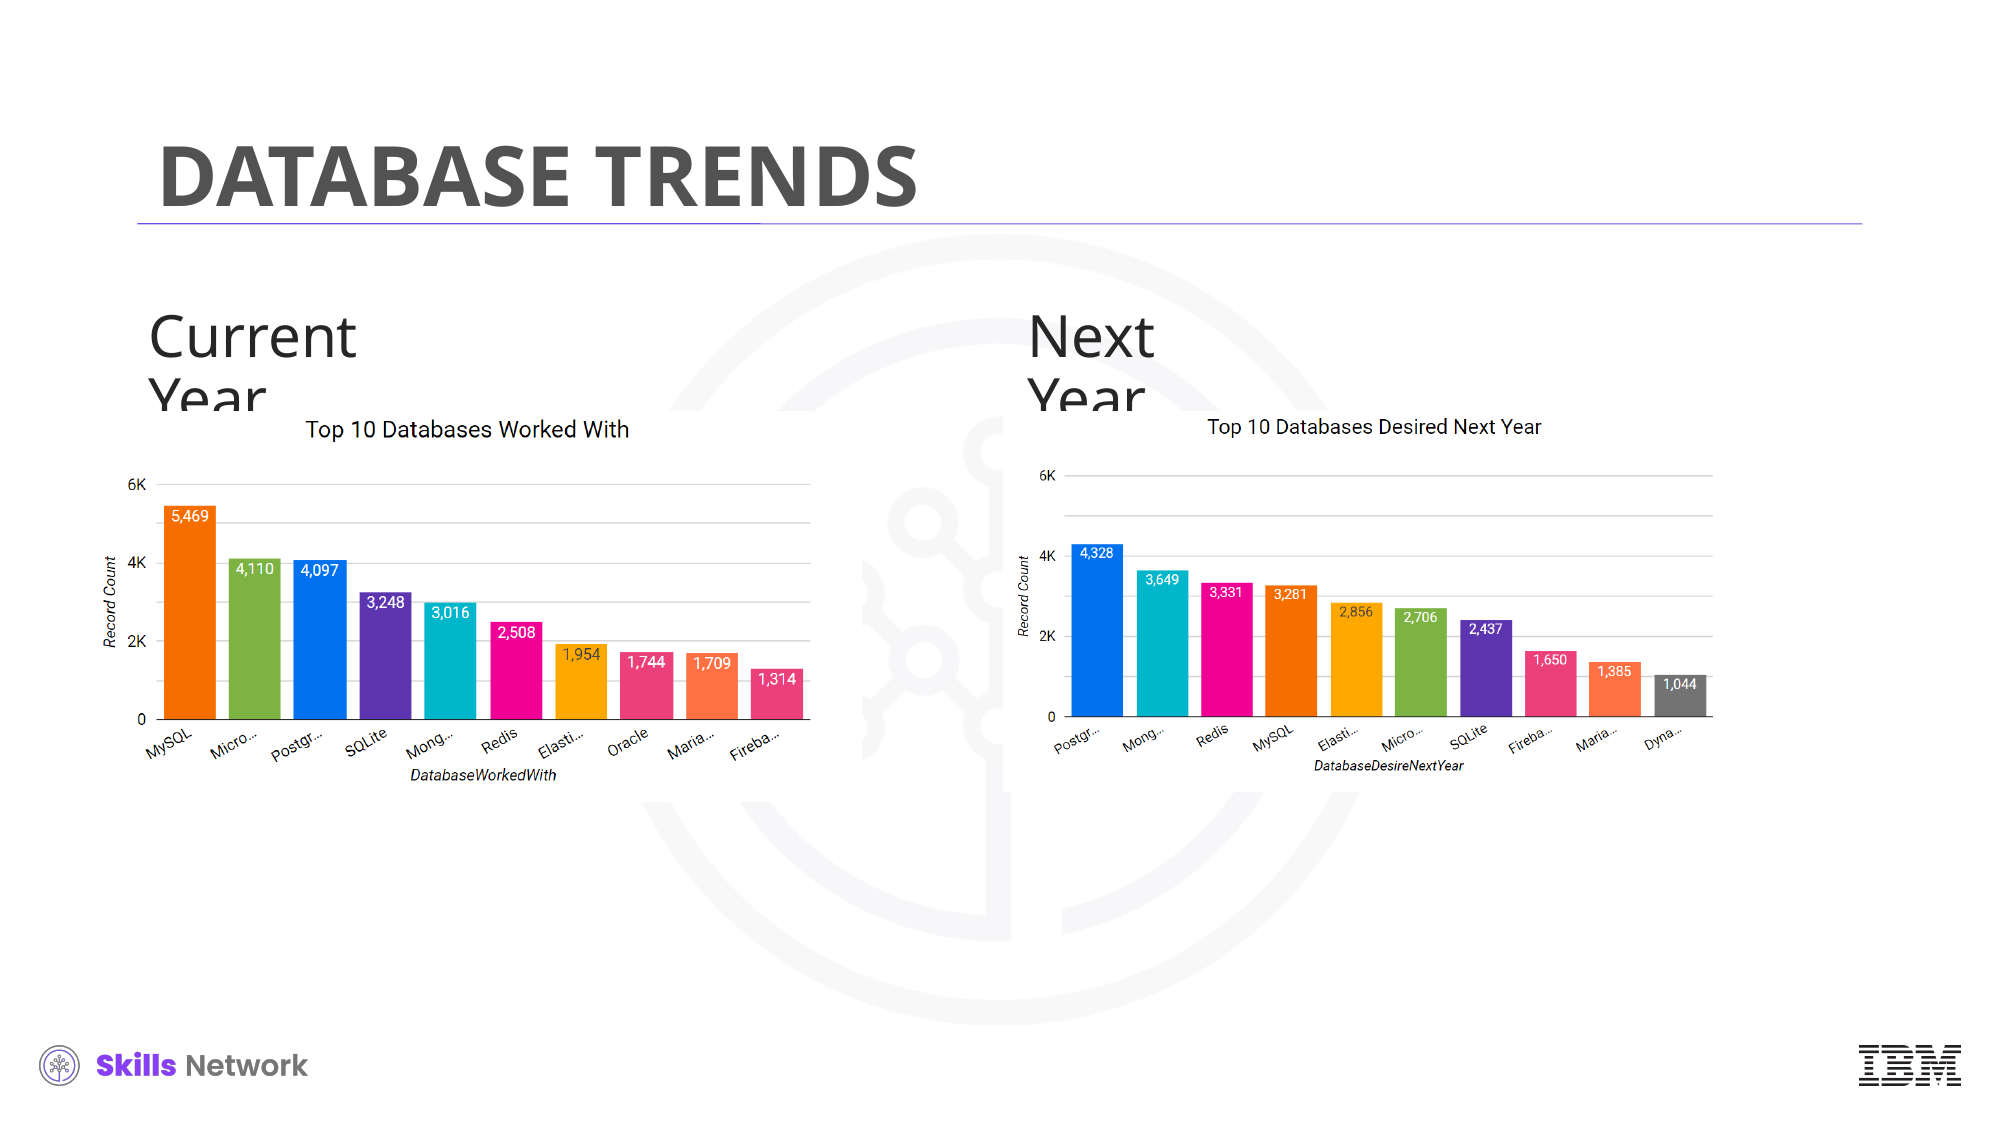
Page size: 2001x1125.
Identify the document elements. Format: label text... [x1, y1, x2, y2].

list Next Year [1012, 299, 1301, 382]
text_box [1012, 411, 1770, 1014]
list Current Year [133, 299, 500, 382]
picture [39, 1045, 308, 1086]
title DATABASE TRENDS [141, 70, 1867, 288]
text_box [137, 411, 895, 1014]
picture [1003, 411, 1714, 792]
picture [1859, 1045, 1961, 1086]
picture [71, 411, 862, 803]
